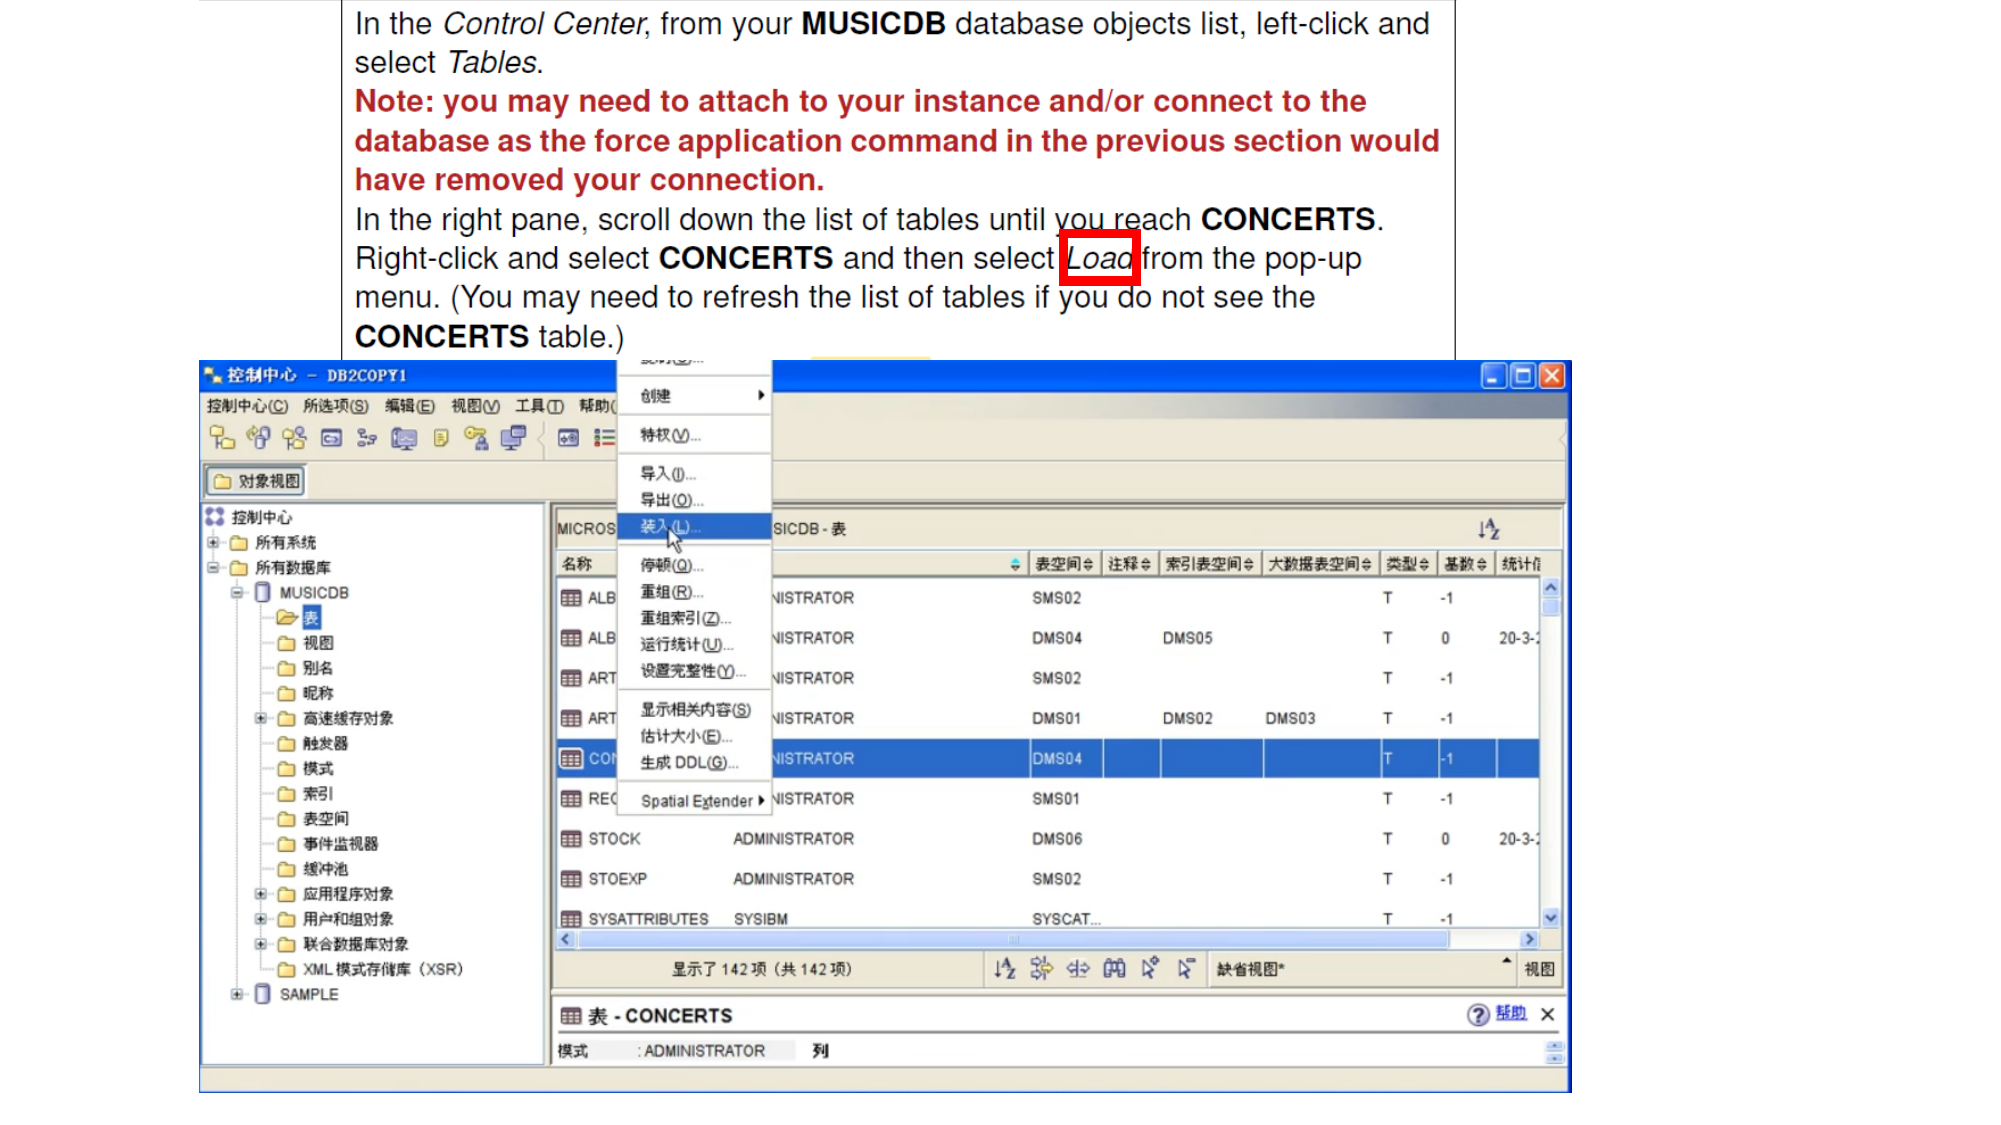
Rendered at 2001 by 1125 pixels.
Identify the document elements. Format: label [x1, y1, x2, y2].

picture [199, 0, 1572, 1093]
